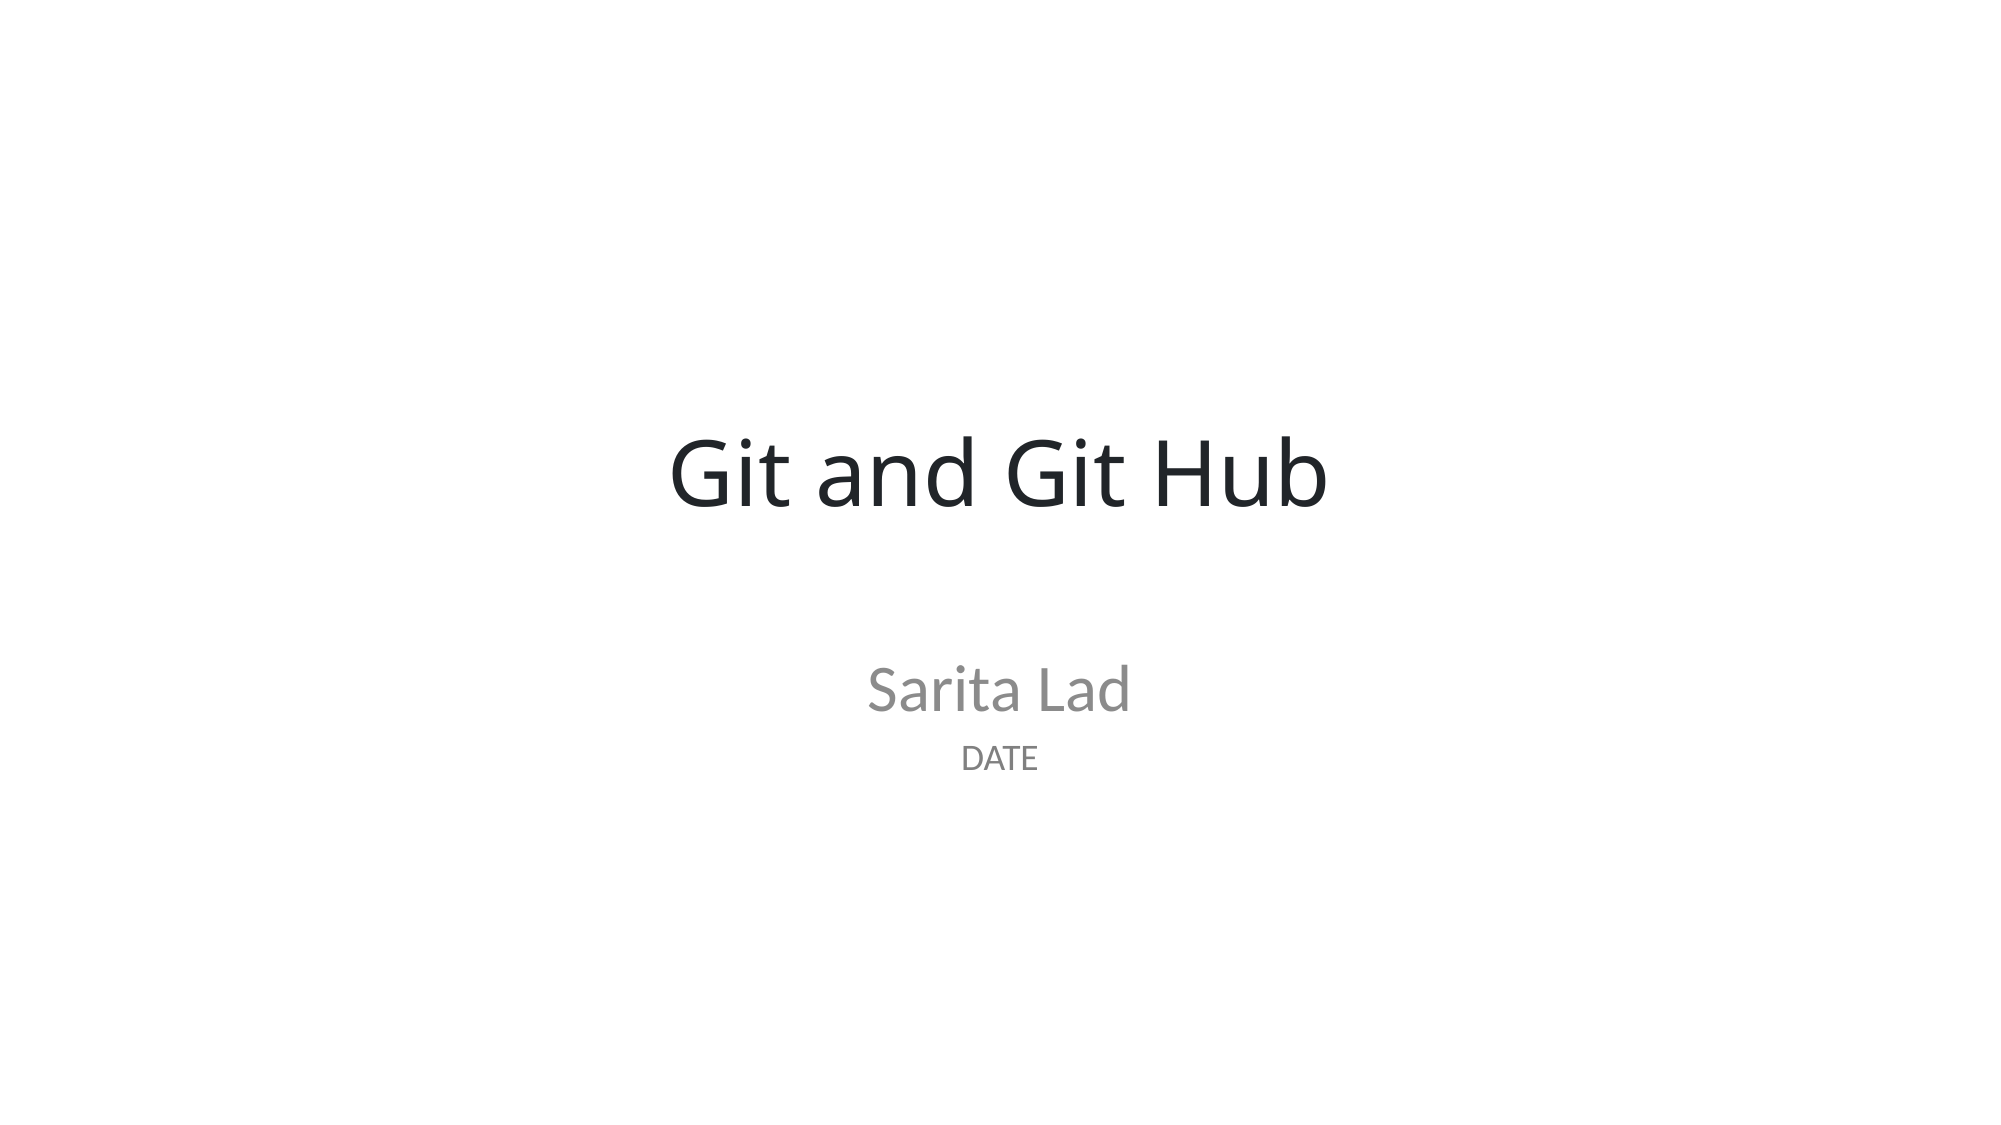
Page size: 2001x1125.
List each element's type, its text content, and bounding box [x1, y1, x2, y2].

subtitle Sarita Lad DATE [300, 637, 1700, 925]
title Git and Git Hub [150, 349, 1850, 591]
